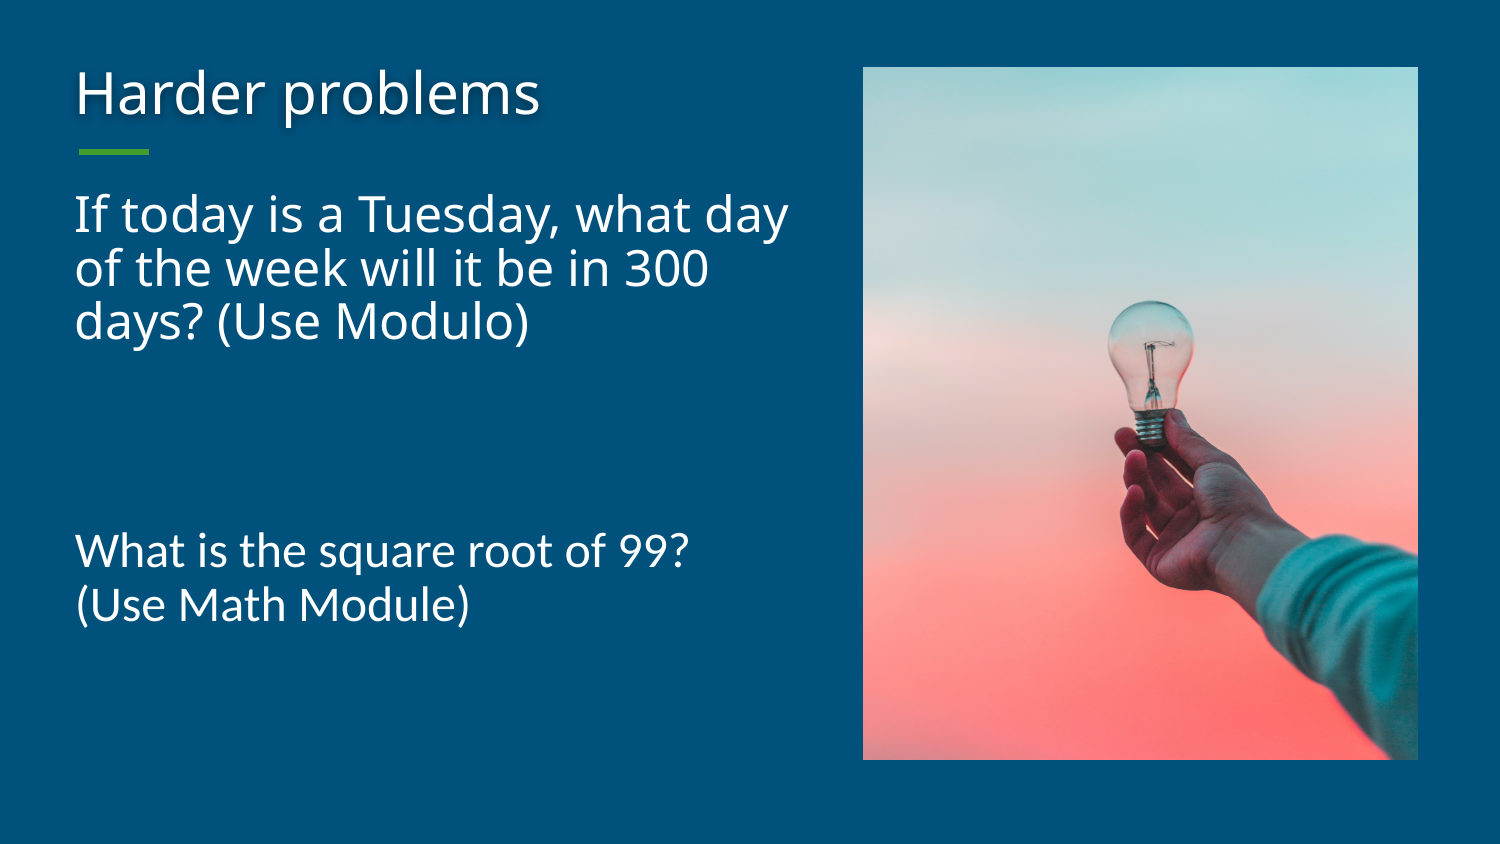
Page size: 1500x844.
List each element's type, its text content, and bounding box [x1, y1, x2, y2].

picture [864, 68, 1417, 759]
list If today is a Tuesday, what day of the week will it be in 300 days? (Use Modulo) [63, 183, 853, 750]
title Harder problems [63, 39, 1437, 152]
text_box What is the square root of 99? (Use Math Module) [63, 519, 744, 641]
